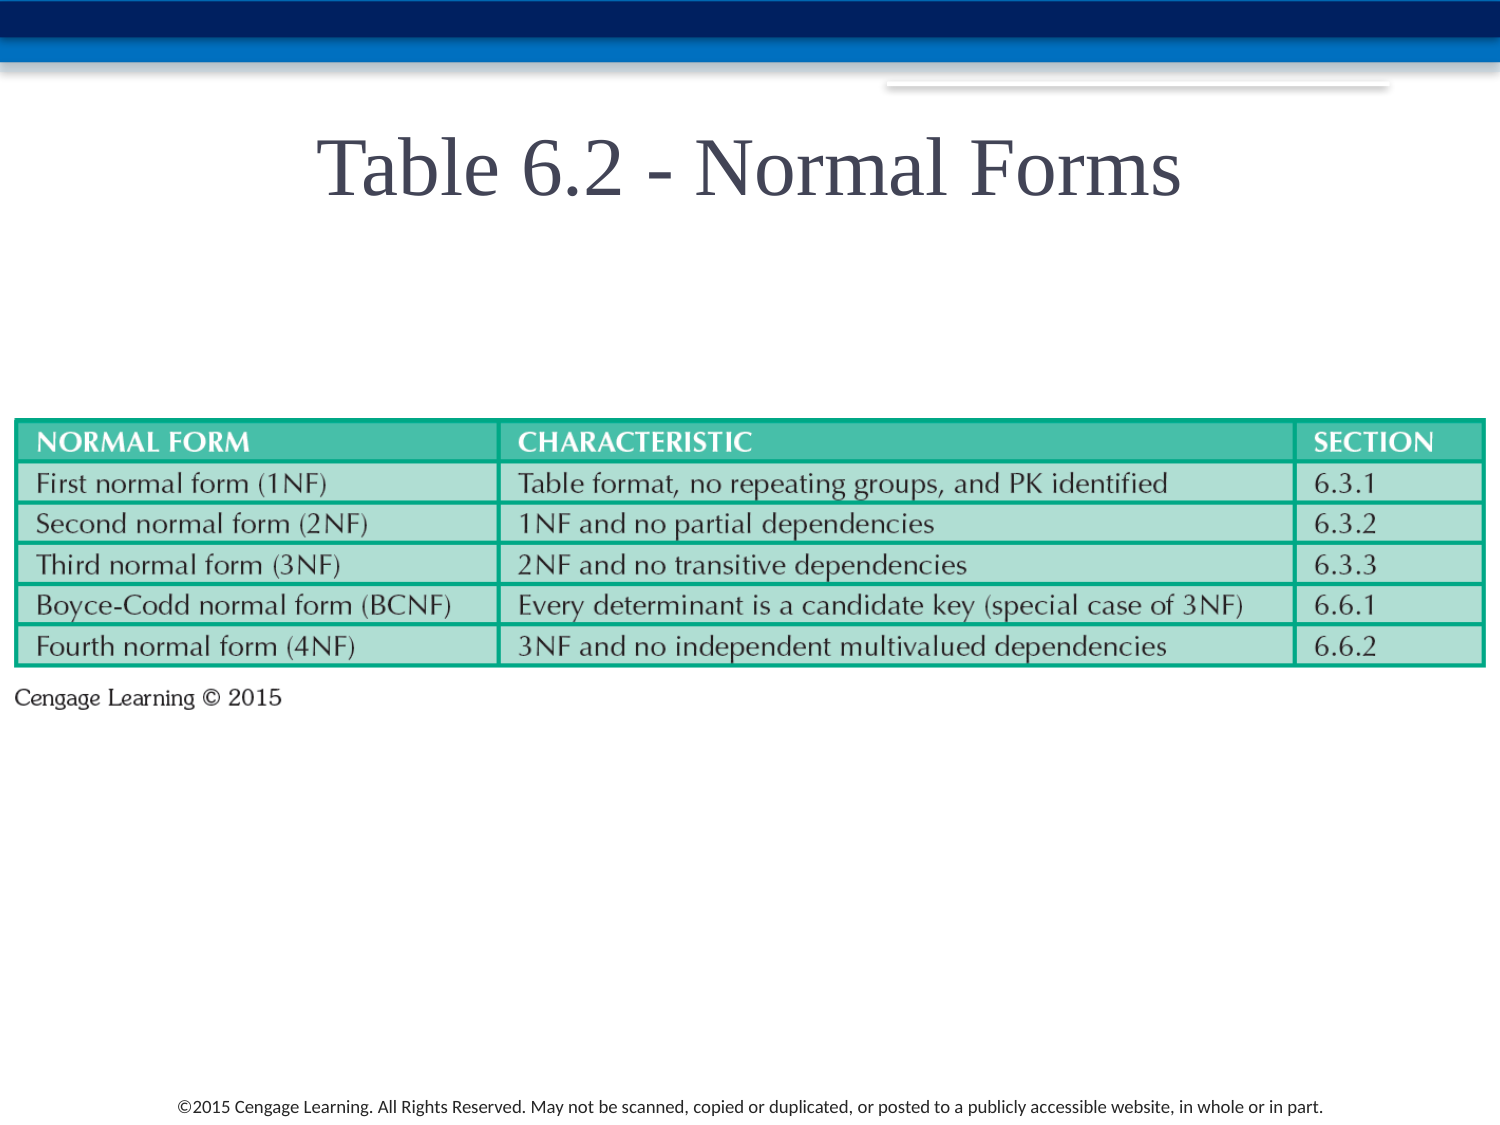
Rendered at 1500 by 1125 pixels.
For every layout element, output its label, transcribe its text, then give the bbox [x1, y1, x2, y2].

picture [12, 417, 1488, 712]
title Table 6.2 - Normal Forms [75, 75, 1425, 250]
